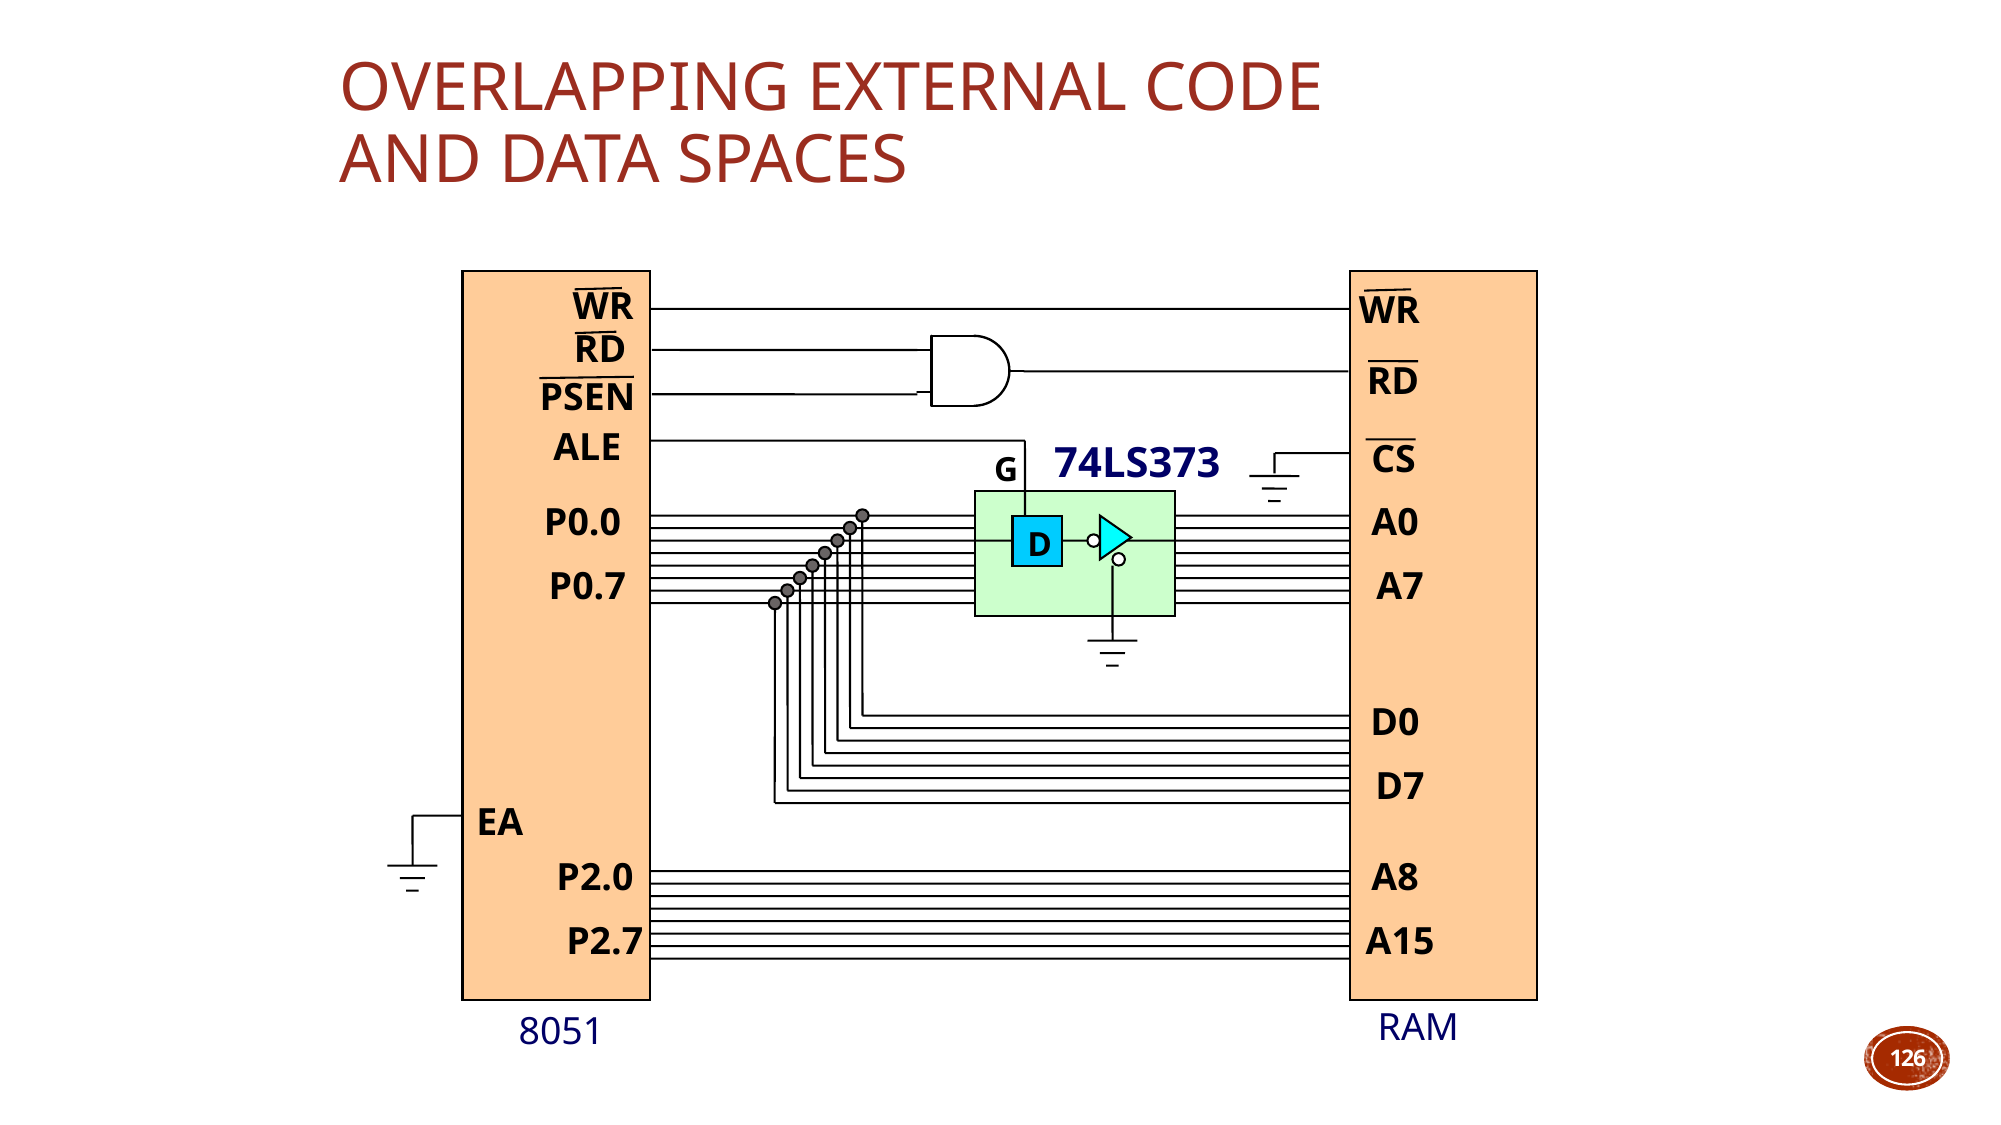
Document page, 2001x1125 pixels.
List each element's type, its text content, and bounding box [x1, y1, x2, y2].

text_box RAM [1330, 1001, 1506, 1055]
text_box 8051 [480, 1001, 643, 1060]
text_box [390, 272, 1536, 999]
slide_number 126 [1855, 1028, 1961, 1089]
picture [907, 326, 1033, 415]
title Overlapping External Code and Data Spaces [324, 45, 1675, 233]
